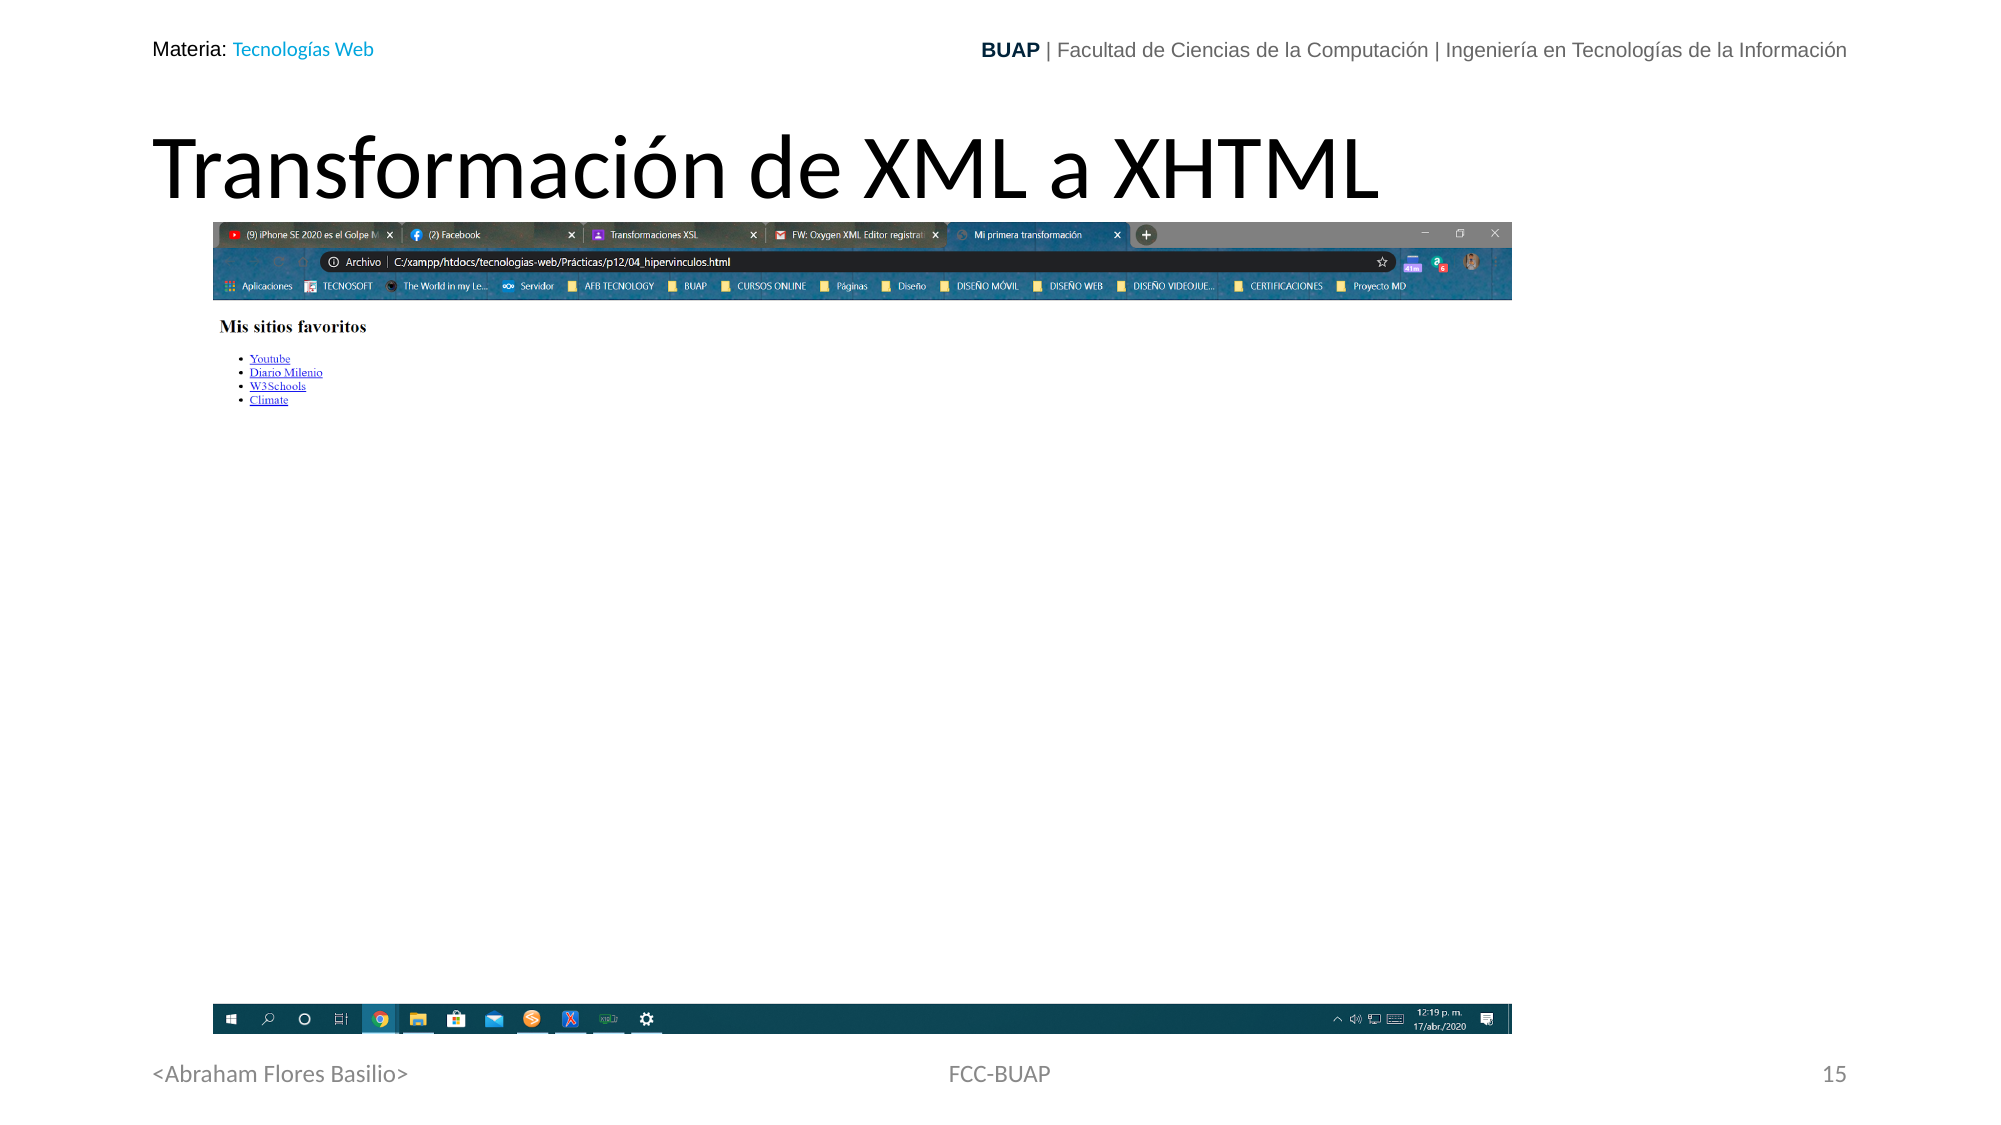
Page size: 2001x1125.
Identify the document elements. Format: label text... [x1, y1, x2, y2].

picture [213, 221, 1512, 1034]
slide_number ‹#› [1412, 1042, 1863, 1103]
footer FCC-BUAP [662, 1042, 1338, 1103]
title Transformación de XML a XHTML [137, 59, 1863, 278]
slide_number <Abraham Flores Basilio> [137, 1042, 588, 1103]
